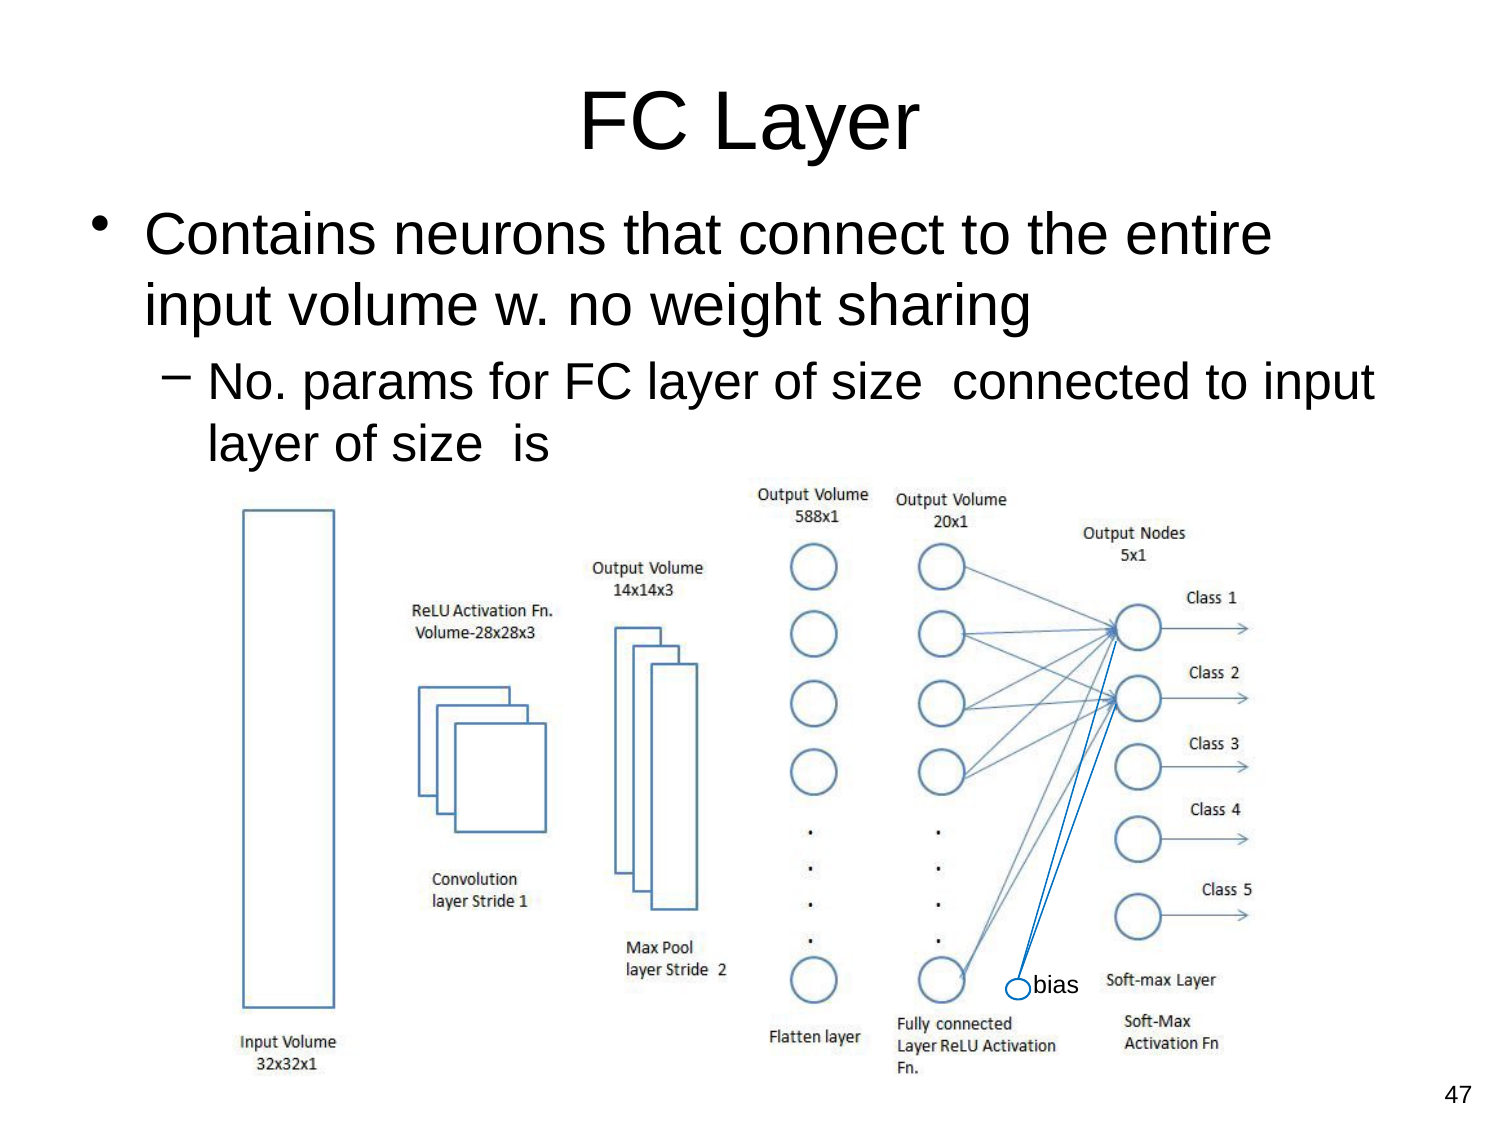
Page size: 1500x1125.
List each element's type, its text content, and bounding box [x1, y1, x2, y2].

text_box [1017, 703, 1117, 980]
slide_number 47 [1137, 1070, 1488, 1112]
picture [232, 477, 1268, 1081]
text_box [1017, 641, 1117, 703]
title FC Layer [74, 44, 1426, 188]
